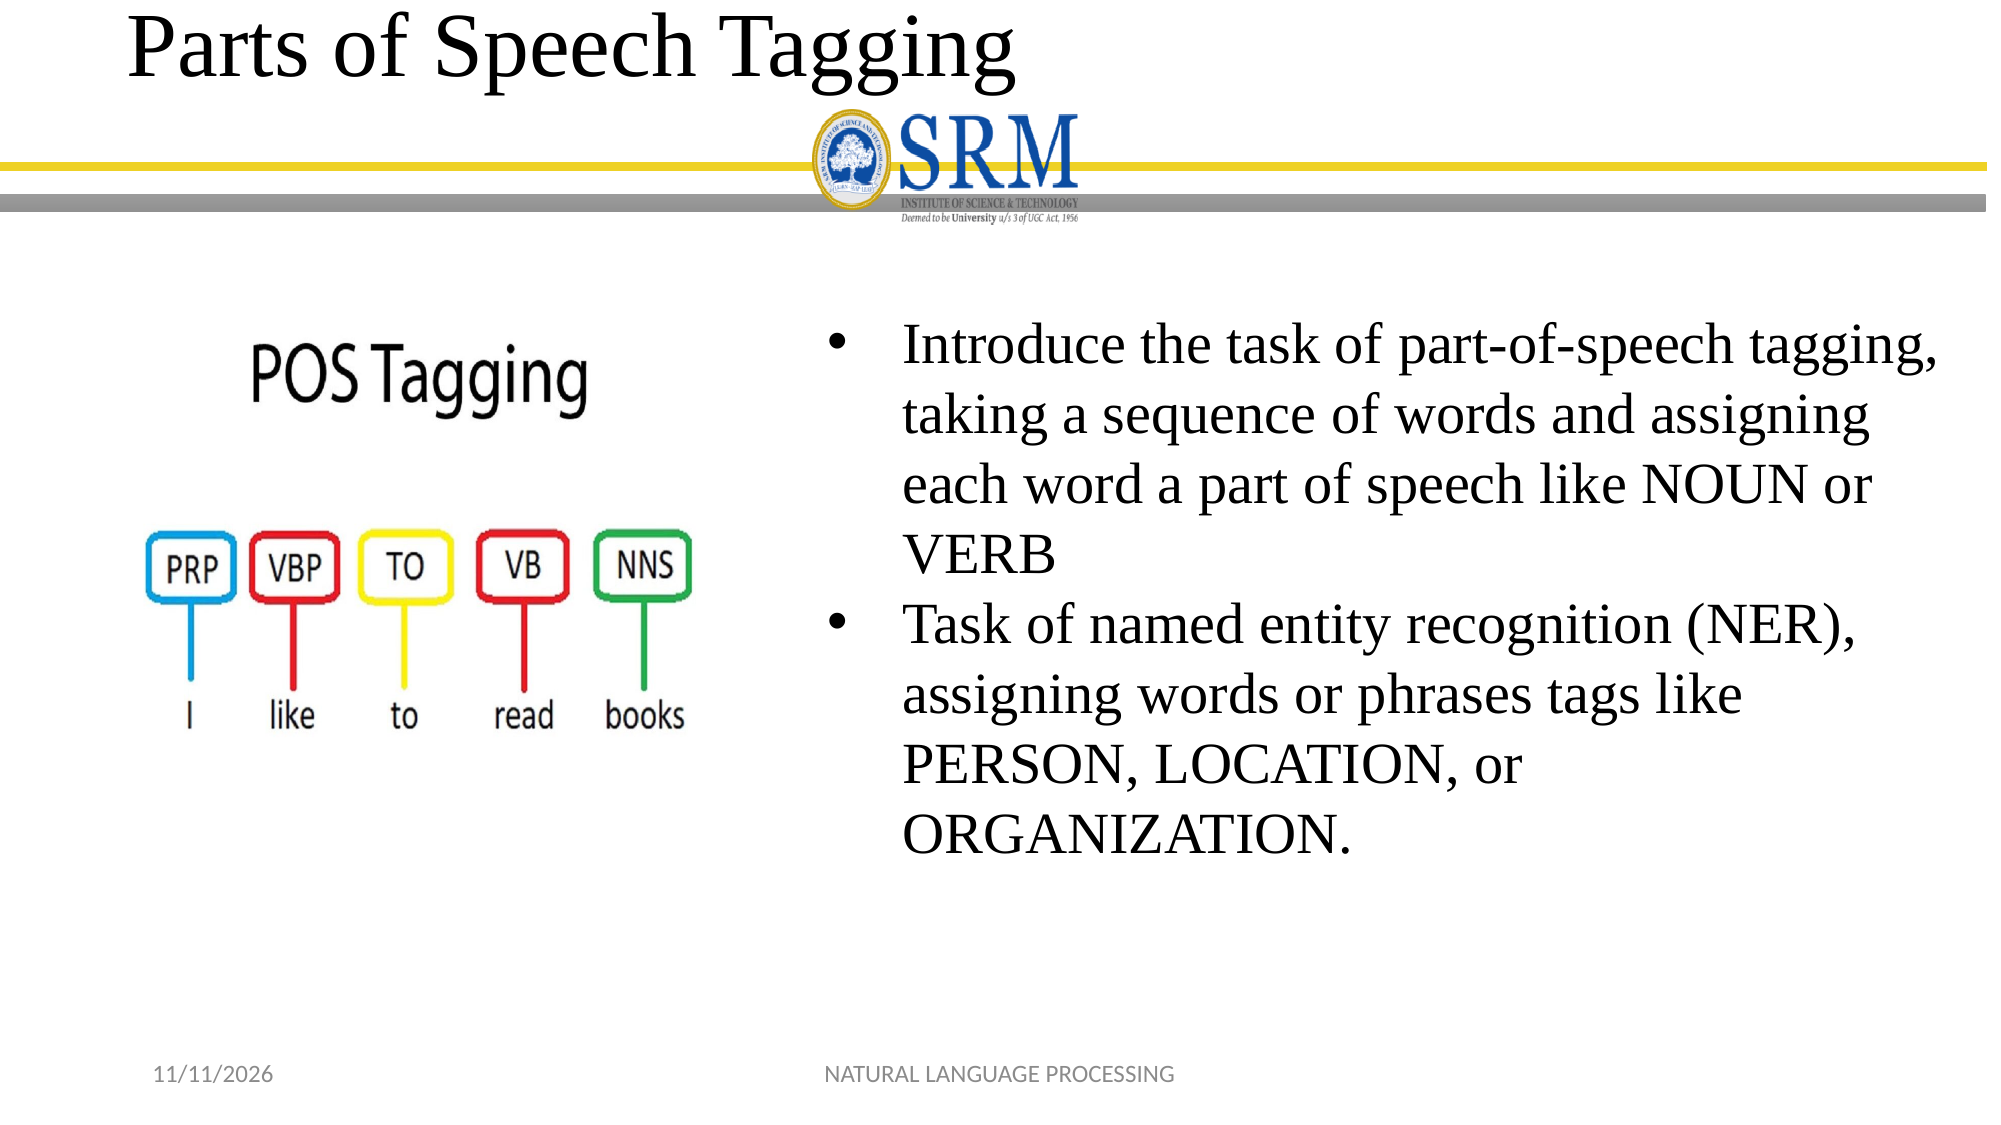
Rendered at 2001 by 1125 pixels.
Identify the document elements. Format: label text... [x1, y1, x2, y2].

text_box [0, 162, 812, 171]
text_box Introduce the task of part-of-speech tagging, taking a sequence of words and assigning each word a part of speech like NOUN or VERB Task of named entity recognition (NER), assigning words or phrases tags like PERSON, LOCATION, or ORGANIZATION. [812, 297, 1986, 873]
picture [812, 109, 1078, 226]
text_box [1078, 162, 1987, 171]
title Parts of Speech Tagging [111, 0, 1837, 104]
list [13, 321, 826, 854]
footer NATURAL LANGUAGE PROCESSING [662, 1042, 1338, 1103]
text_box [1078, 194, 1986, 212]
text_box [0, 194, 812, 212]
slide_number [137, 1042, 588, 1103]
